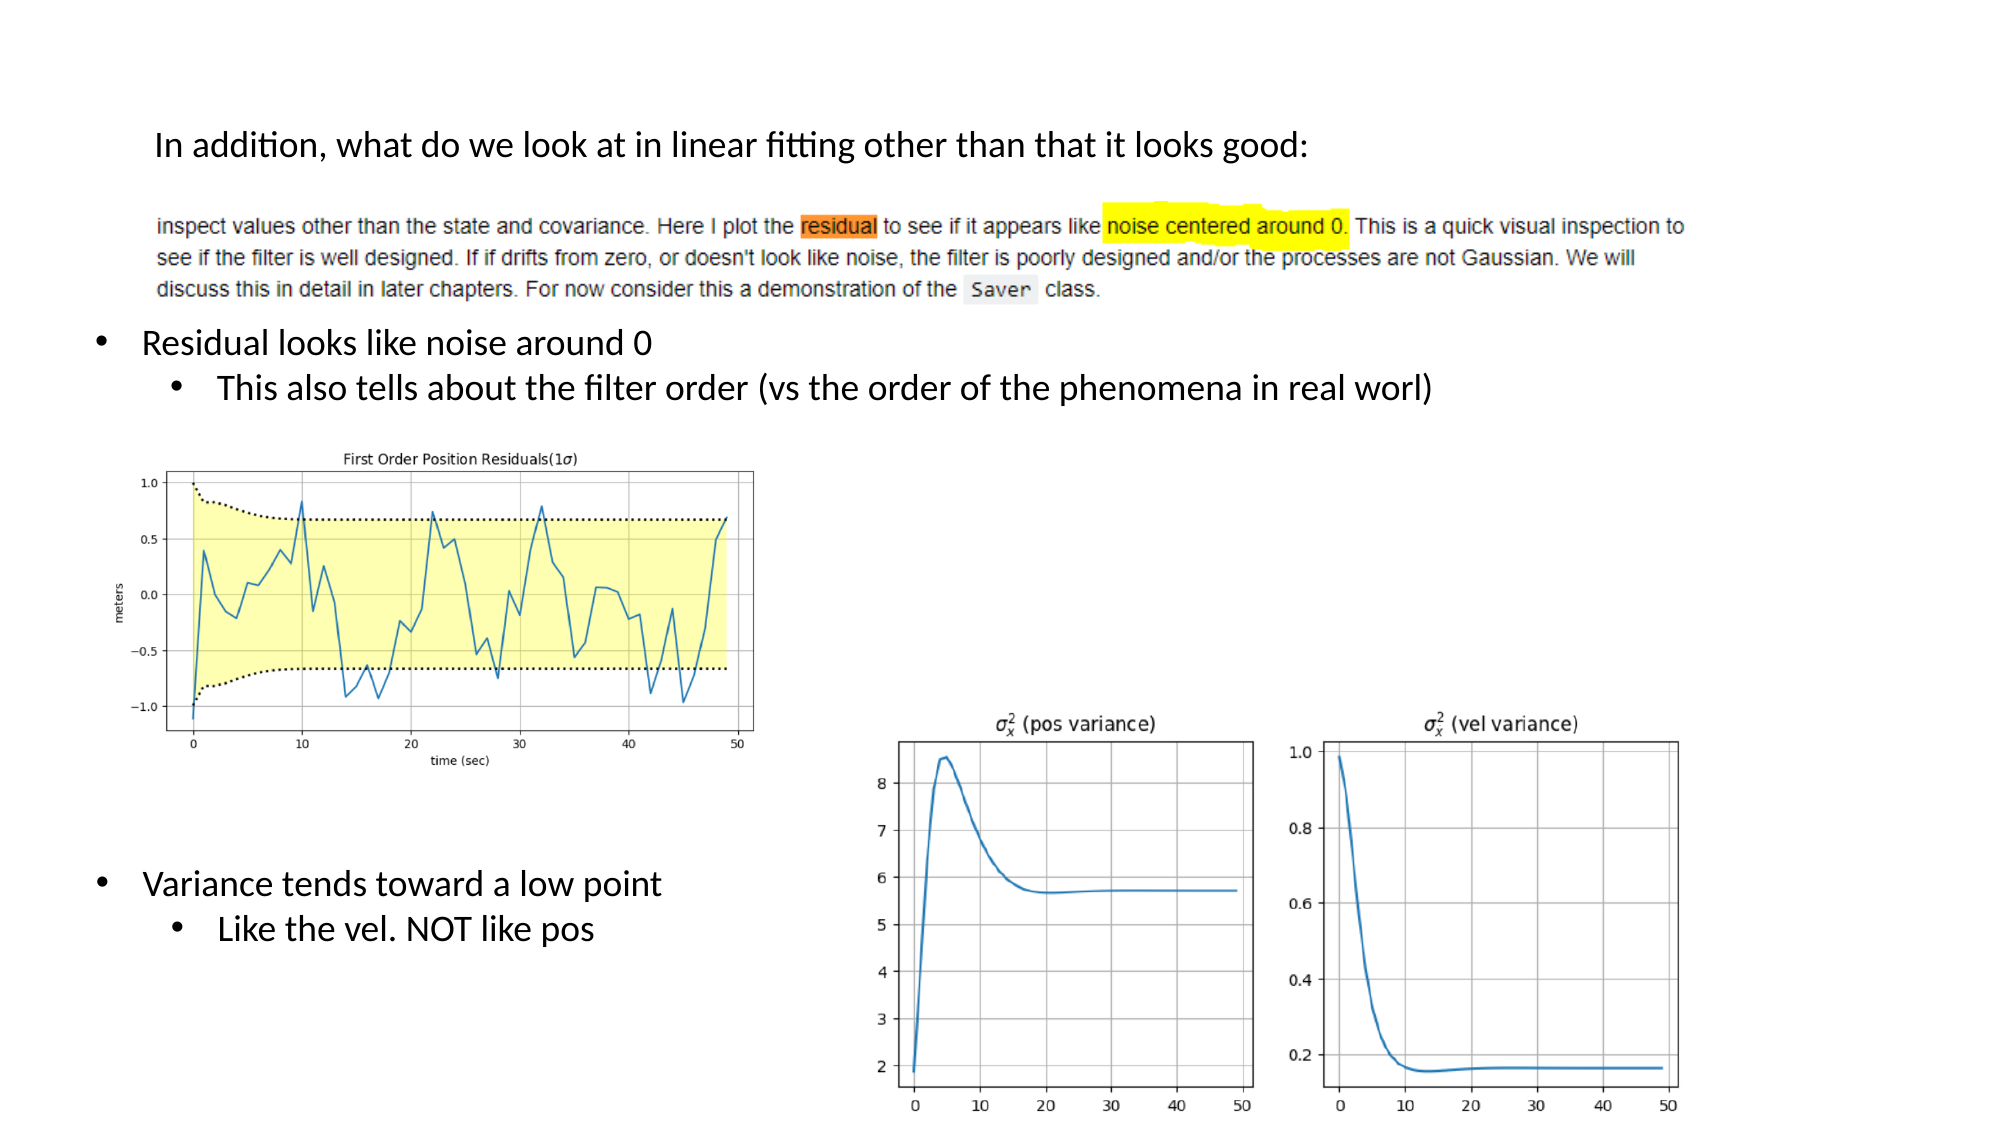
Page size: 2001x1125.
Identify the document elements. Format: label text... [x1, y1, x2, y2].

text_box Variance tends toward a low point Like the vel. NOT like pos [81, 851, 679, 957]
text_box In addition, what do we look at in linear fitting other than that it looks good: [139, 113, 1326, 173]
picture [859, 691, 1703, 1118]
text_box Residual looks like noise around 0 This also tells about the filter order (vs the order of the phenomena in real worl) [80, 310, 1451, 416]
picture [108, 443, 766, 774]
picture [146, 201, 1703, 311]
